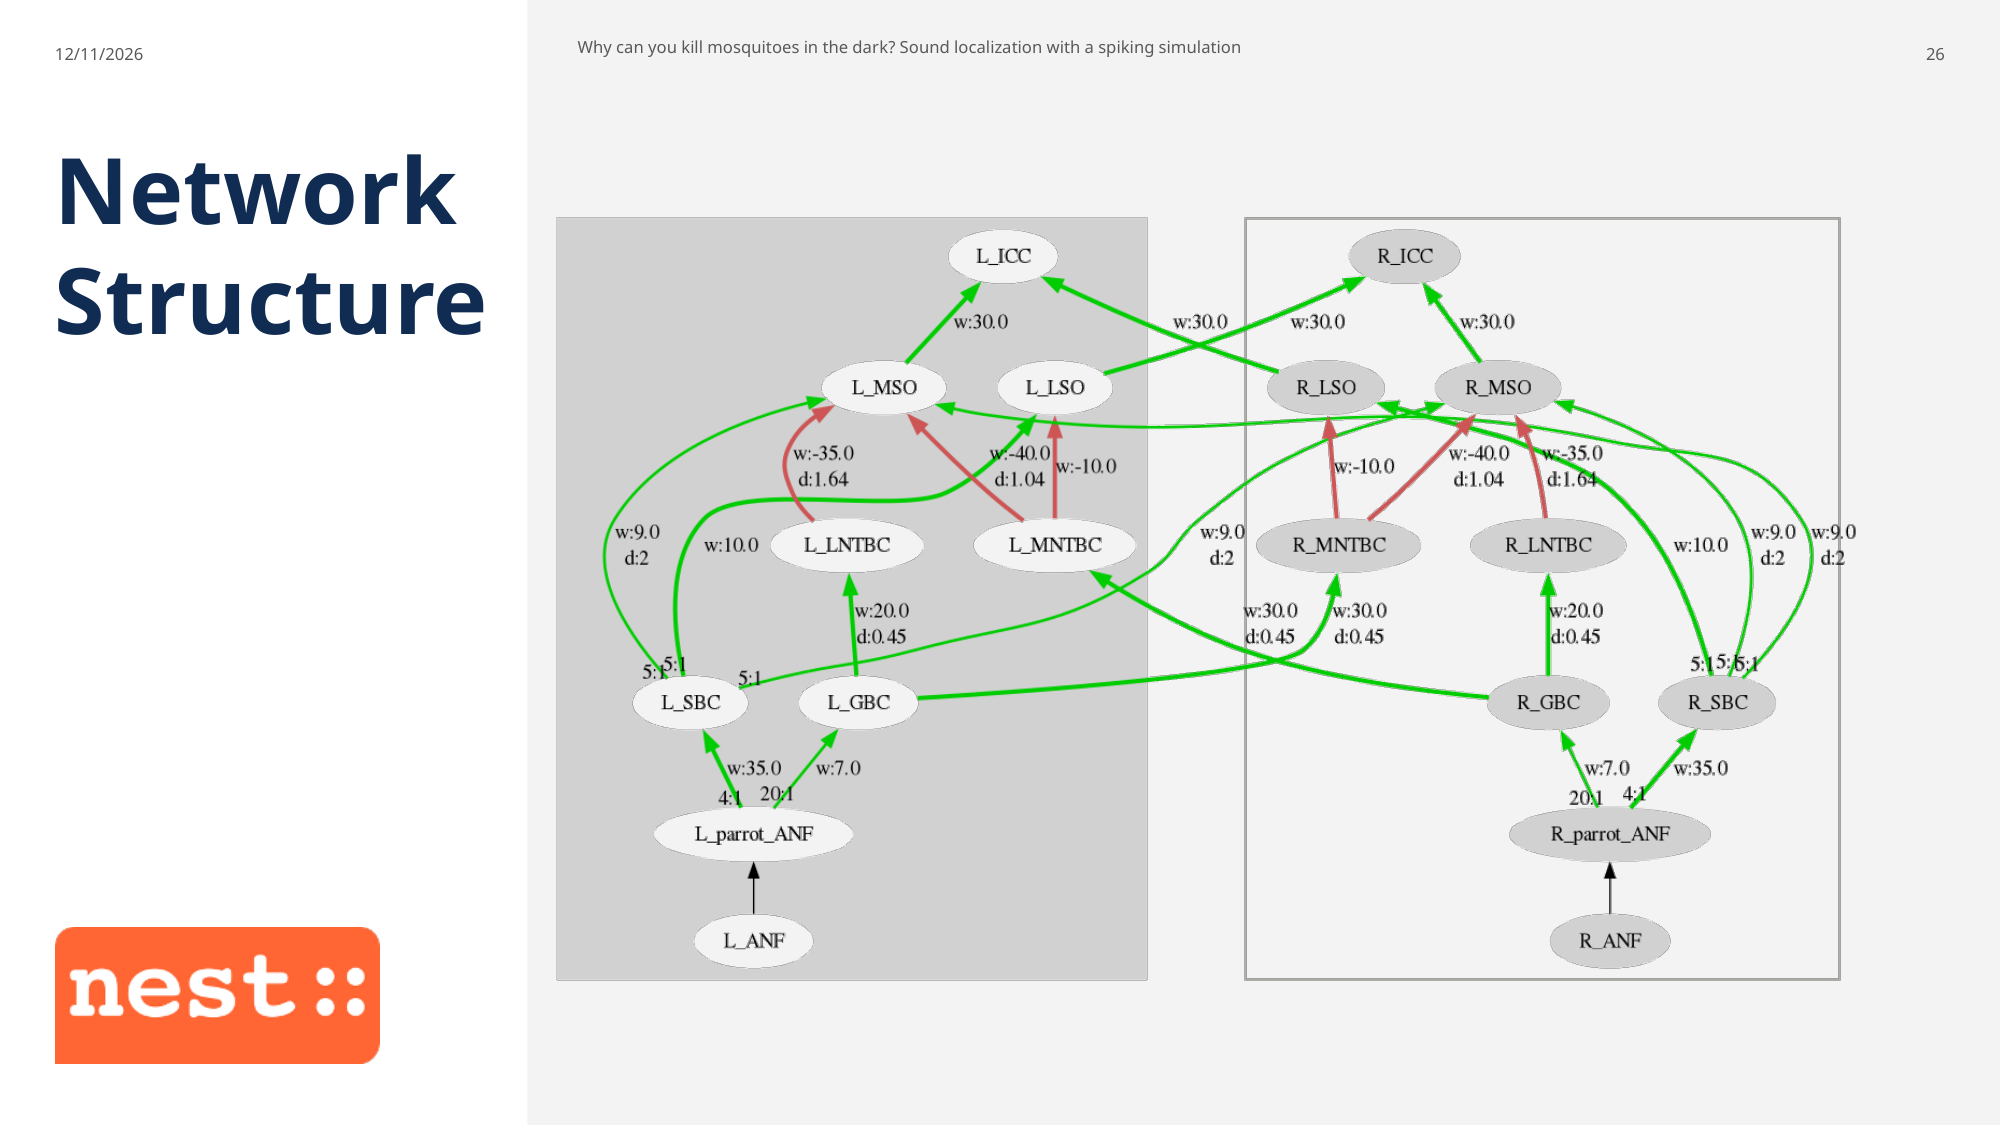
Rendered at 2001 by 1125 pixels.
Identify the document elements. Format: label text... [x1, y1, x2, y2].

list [540, 201, 1861, 997]
picture [54, 927, 380, 1064]
title Network Structure [54, 132, 514, 450]
footer Why can you kill mosquitoes in the dark? Sound localization with a spiking simulation [577, 0, 1253, 60]
slide_number 26 [1774, 6, 1945, 67]
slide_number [54, 6, 514, 67]
